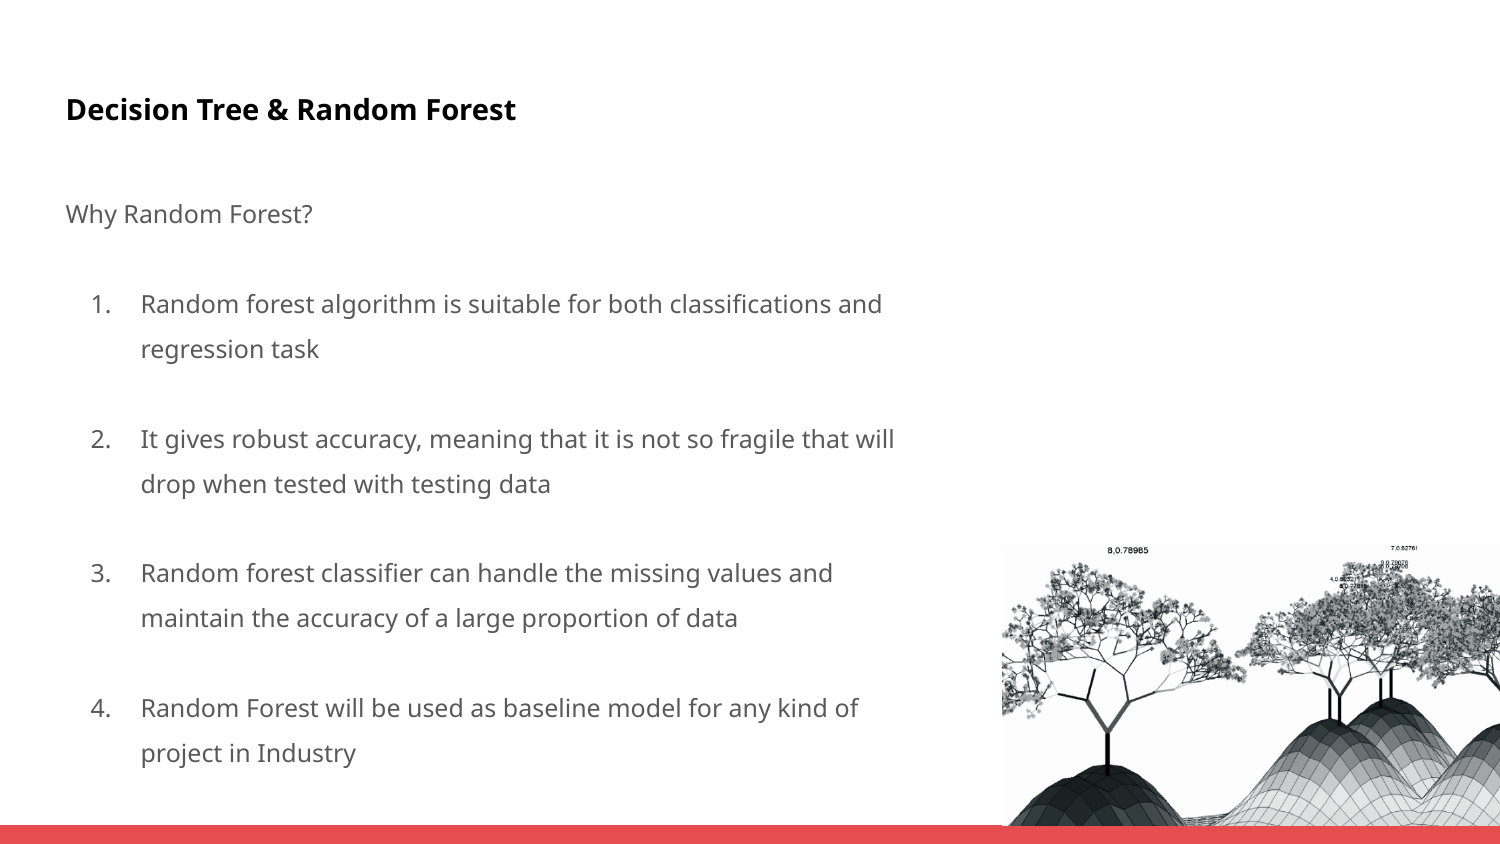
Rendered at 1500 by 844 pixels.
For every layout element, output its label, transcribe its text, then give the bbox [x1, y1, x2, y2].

picture [1002, 545, 1500, 826]
text_box Why Random Forest? Random forest algorithm is suitable for both classifications and regression task It gives robust accuracy, meaning that it is not so fragile that will drop when tested with testing data Random forest classifier can handle the missing values and maintain the accuracy of a large proportion of data Random Forest will be used as baseline model for any kind of project in Industry [50, 169, 961, 730]
text_box [0, 825, 1500, 844]
text_box Decision Tree & Random Forest [50, 58, 1412, 132]
